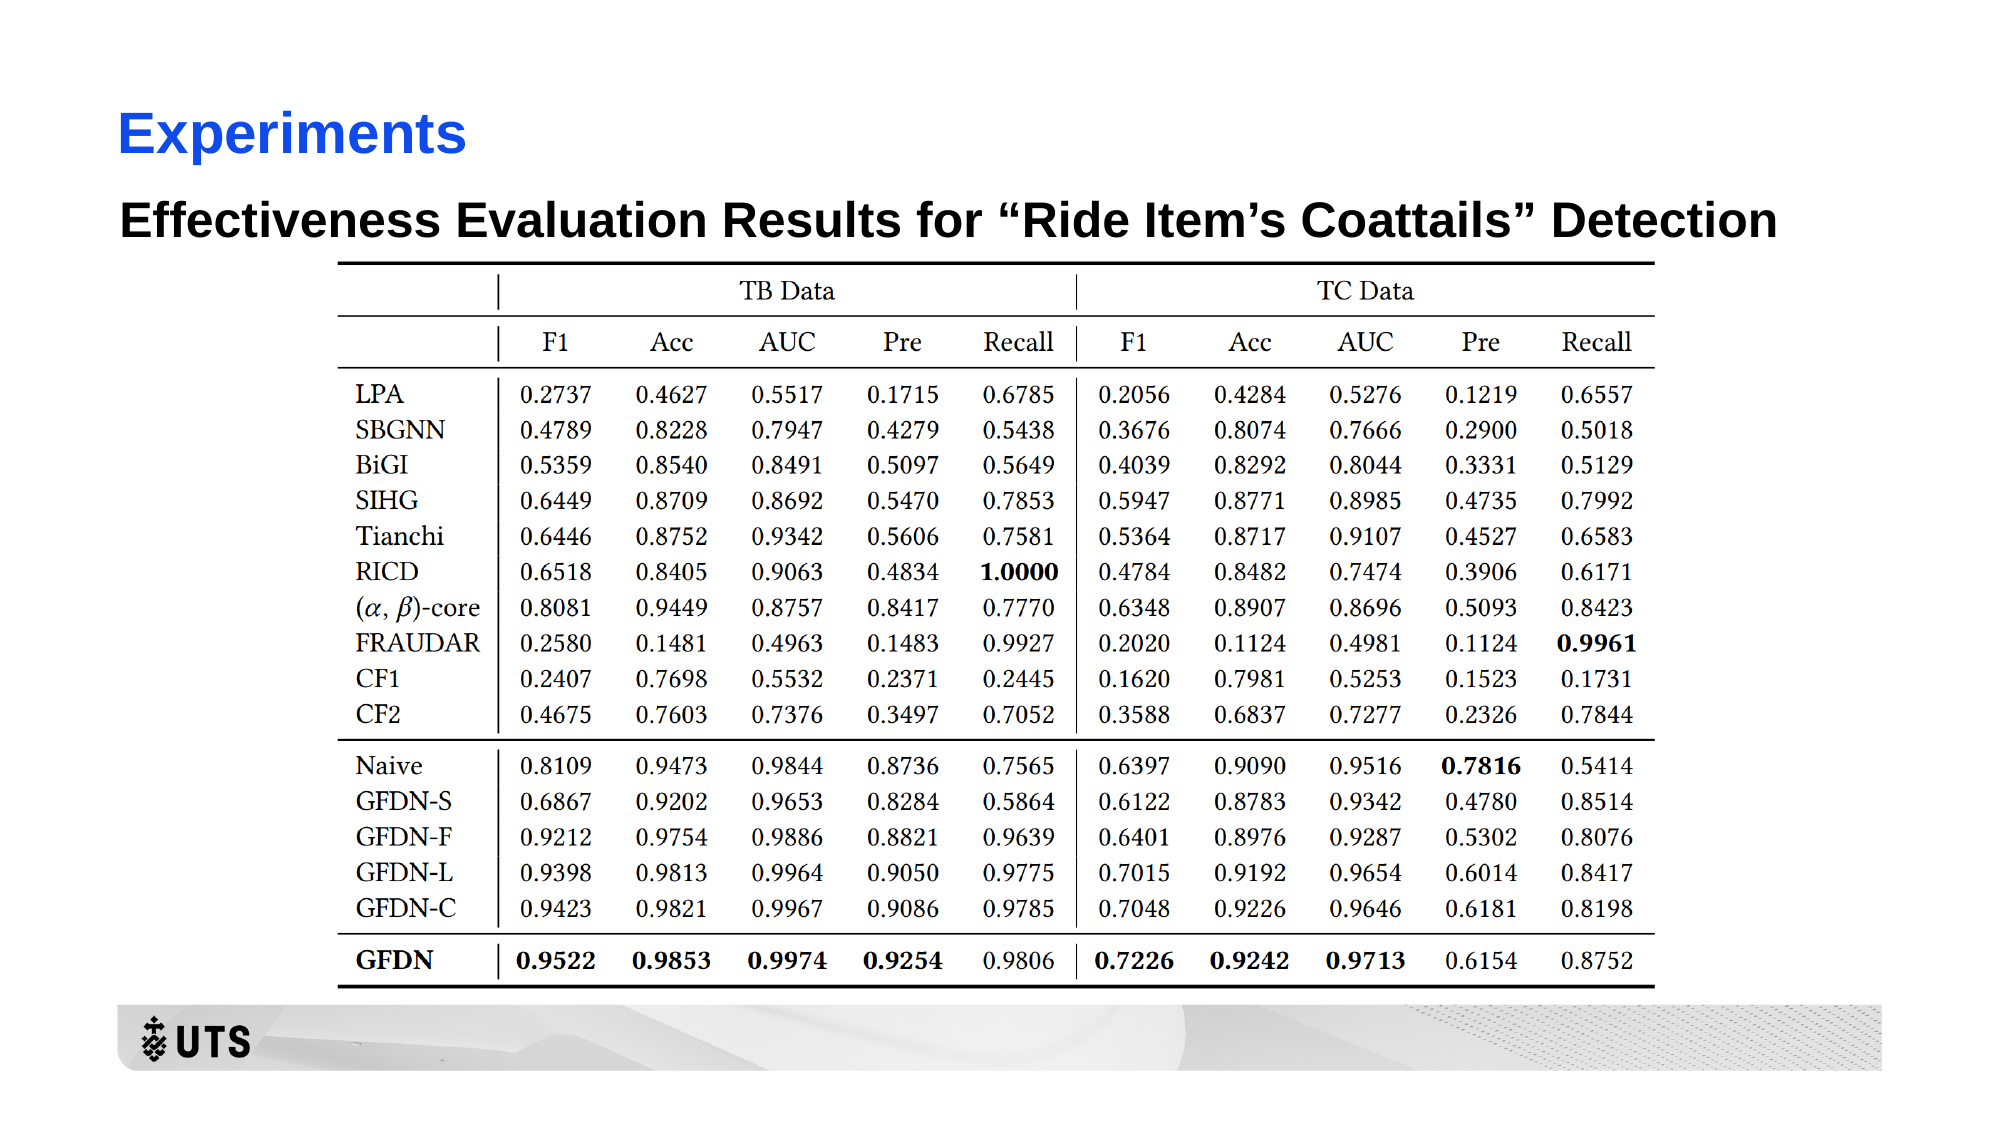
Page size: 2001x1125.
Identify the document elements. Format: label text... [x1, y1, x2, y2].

picture [328, 252, 1672, 997]
picture [117, 1004, 1882, 1071]
title Experiments [102, 96, 1797, 174]
list Effectiveness Evaluation Results for “Ride Item’s Coattails” Detection [104, 186, 1799, 284]
